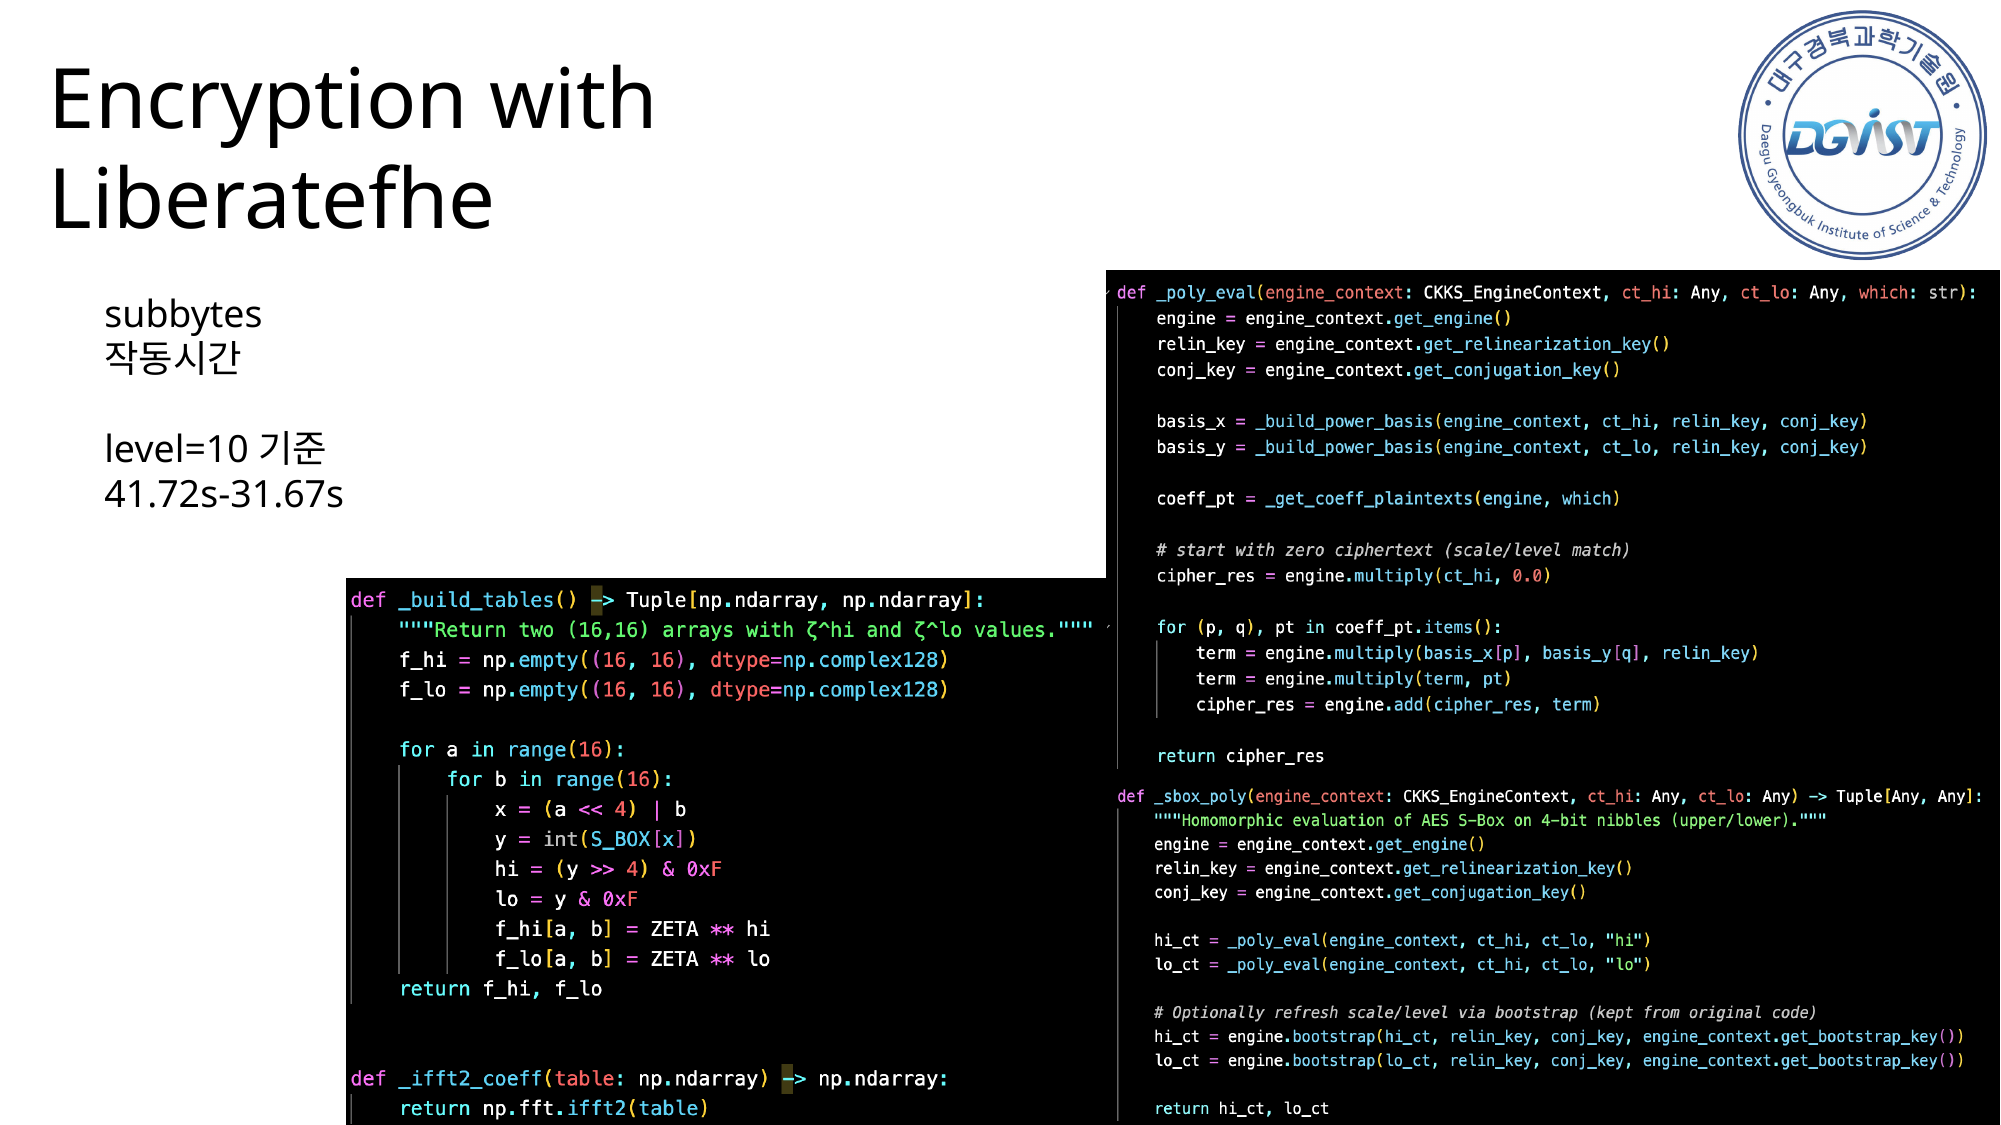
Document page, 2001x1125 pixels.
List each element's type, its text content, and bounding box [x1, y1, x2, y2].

picture [1726, 0, 1999, 270]
text_box Encryption with Liberatefhe [28, 24, 1146, 265]
text_box subbytes 작동시간 level=10기준 41.72s-31.67s [89, 282, 411, 523]
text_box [1105, 270, 2000, 1125]
picture [345, 578, 1107, 1125]
